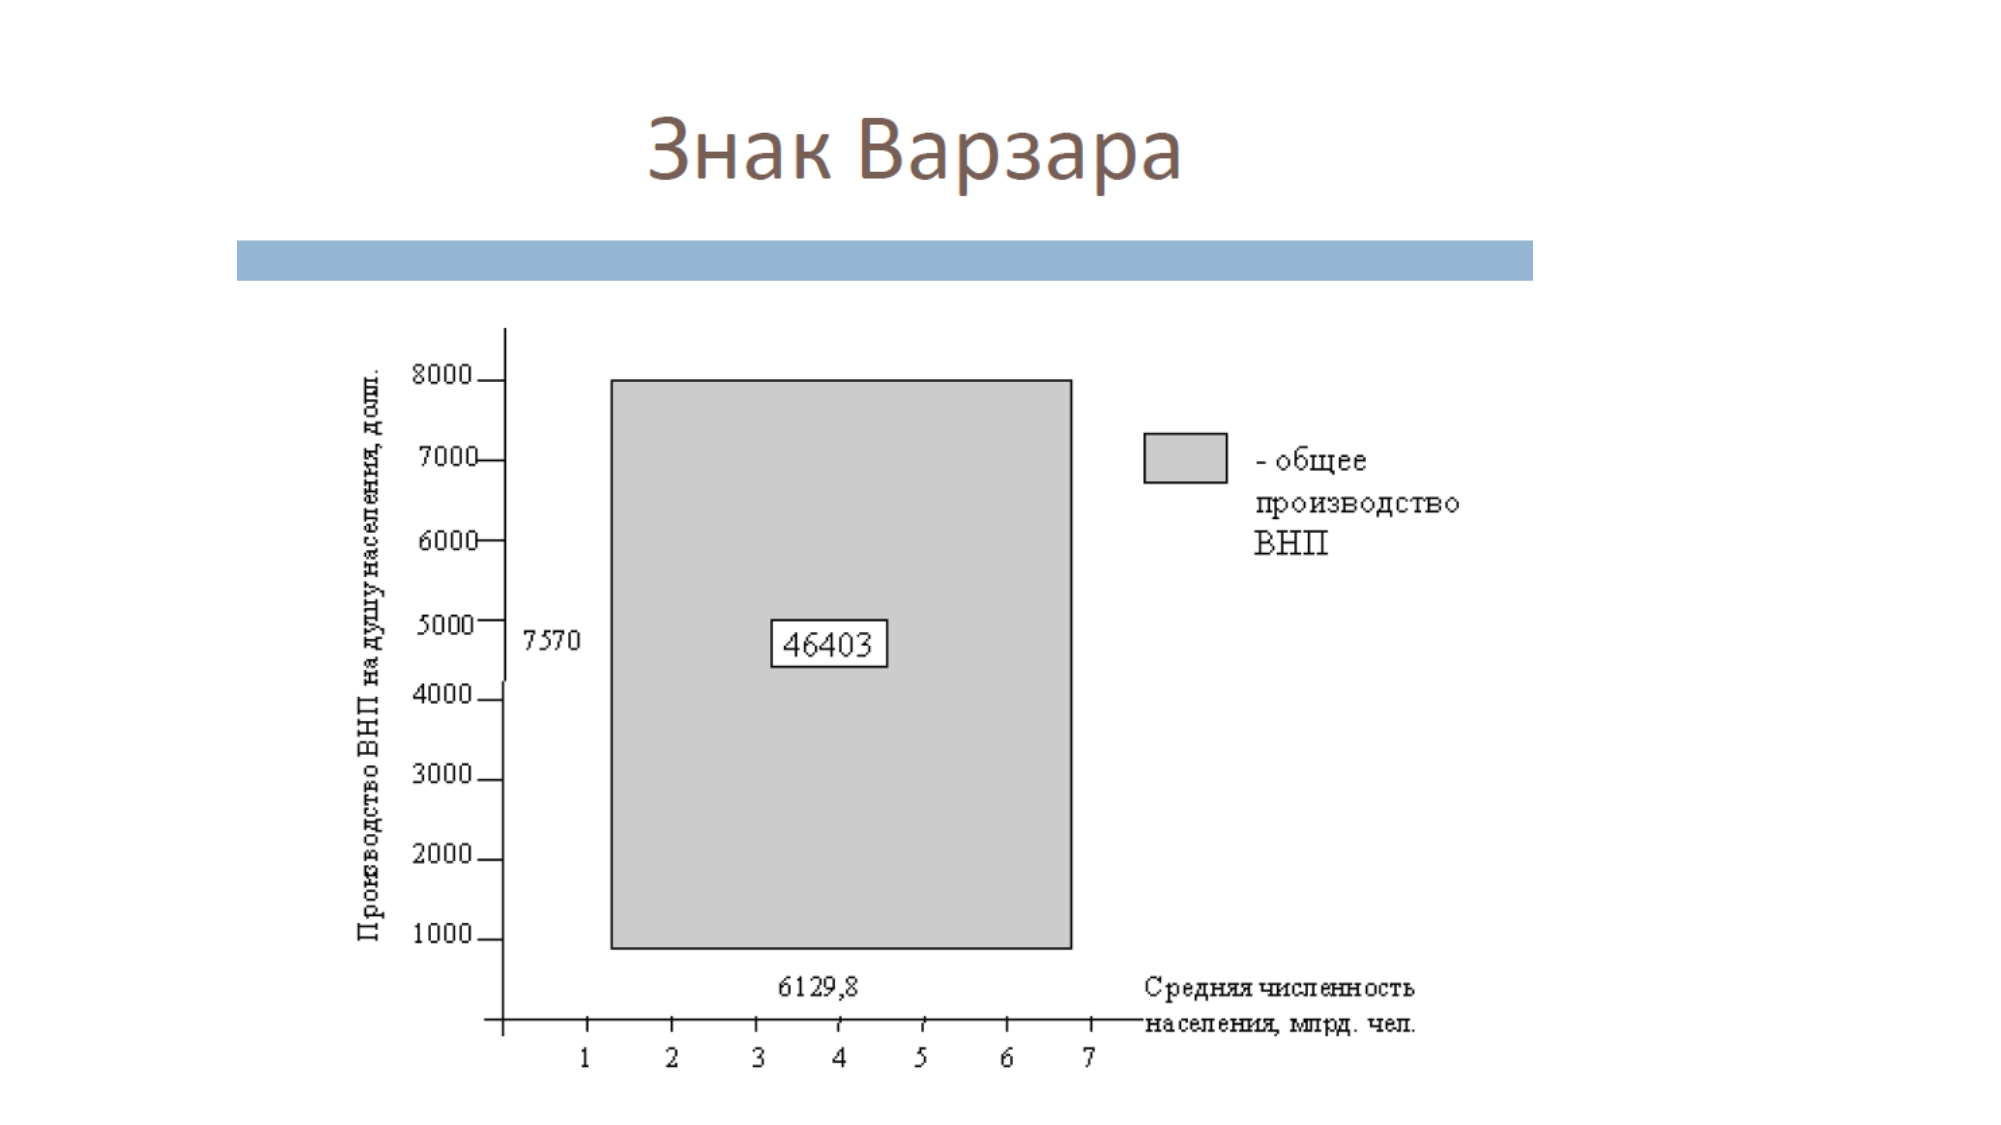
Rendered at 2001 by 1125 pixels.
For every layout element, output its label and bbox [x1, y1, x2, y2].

picture [237, 71, 1533, 1125]
